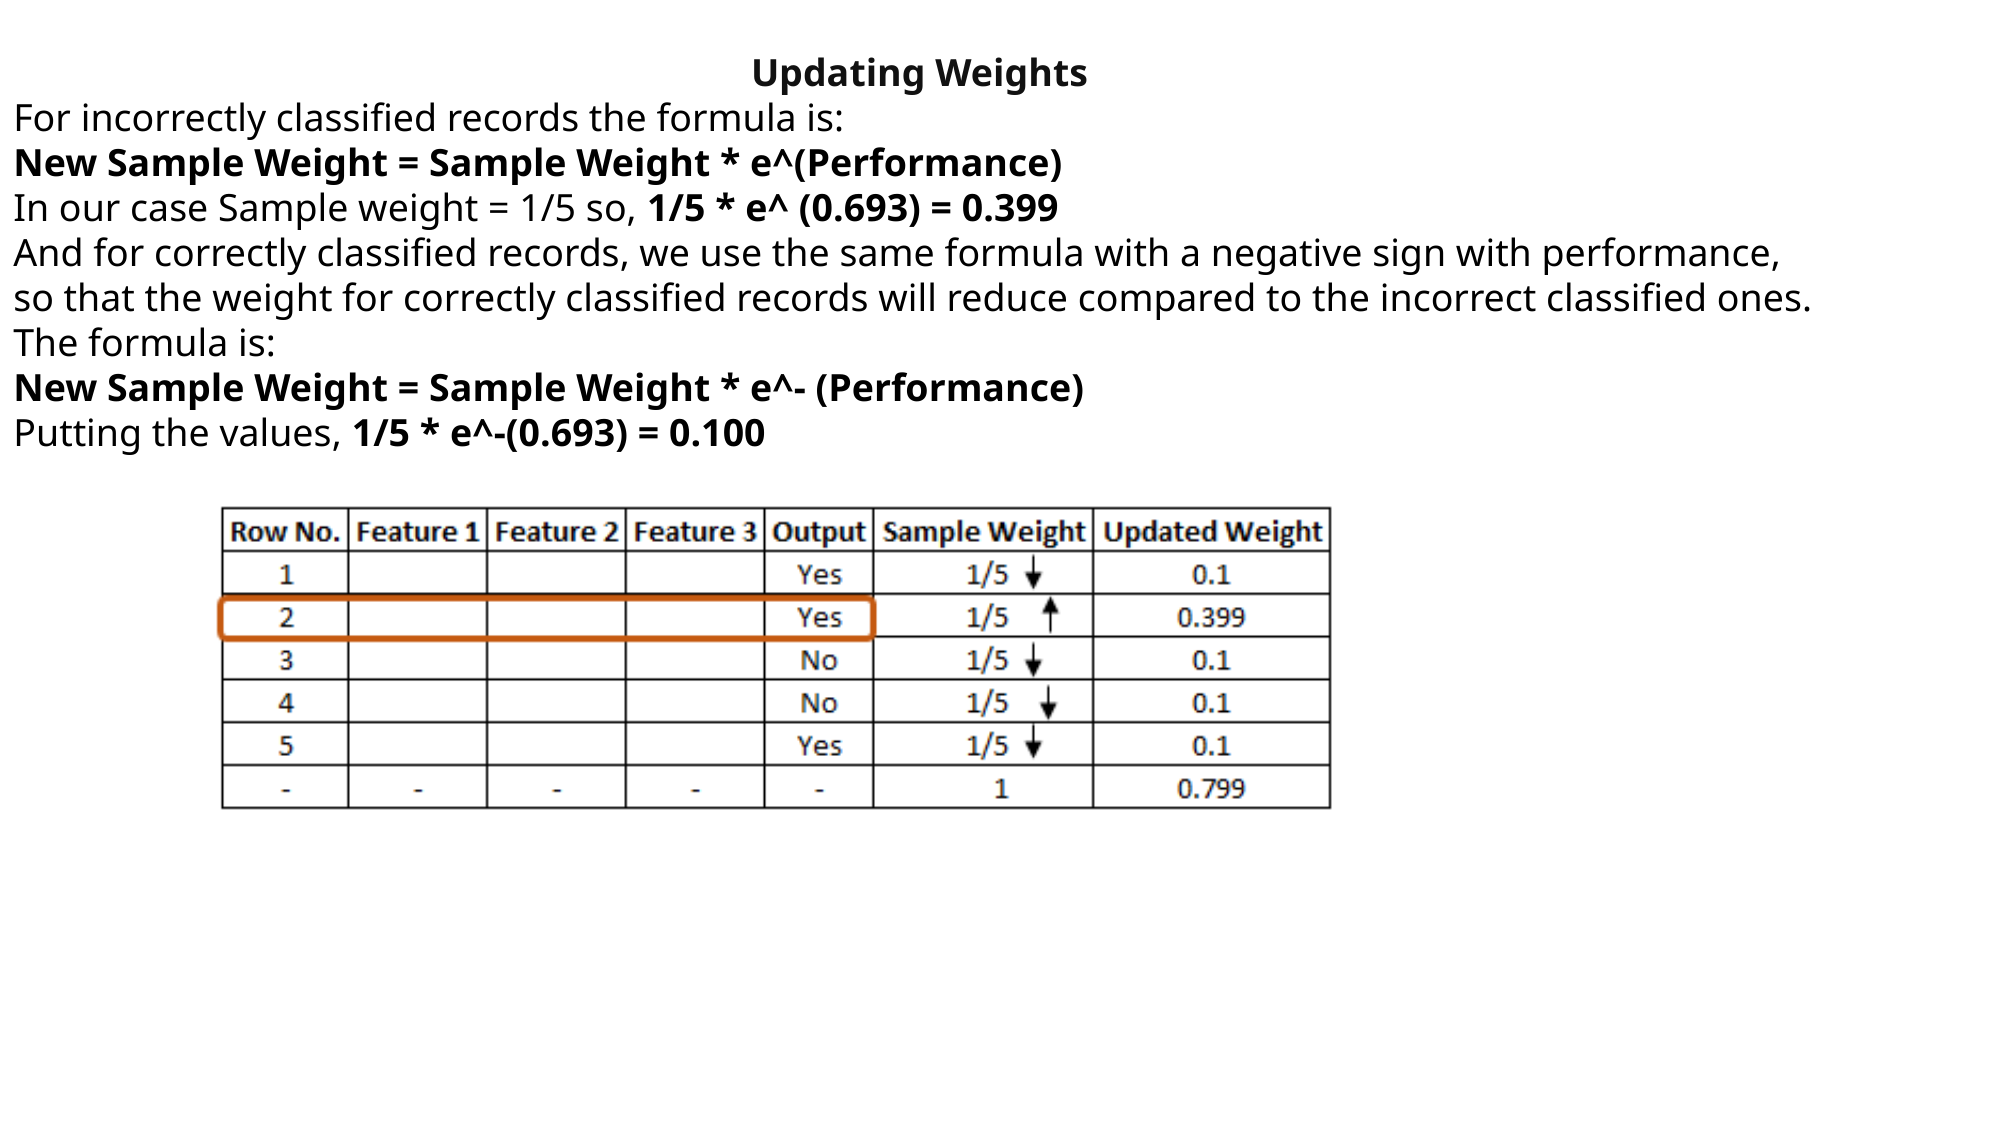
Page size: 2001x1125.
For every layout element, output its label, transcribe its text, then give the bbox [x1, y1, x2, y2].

text_box Updating Weights For incorrectly classified records the formula is: New Sample Weight = Sample Weight * e^(Performance) In our case Sample weight = 1/5 so, 1/5 * e^ (0.693) = 0.399 And for correctly classified records, we use the same formula with a negative sign with performance, so that the weight for correctly classified records will reduce compared to the incorrect classified ones. The formula is: New Sample Weight = Sample Weight * e^- (Performance) Putting the values, 1/5 * e^-(0.693) = 0.100 [0, 41, 1841, 551]
picture [174, 452, 1385, 863]
